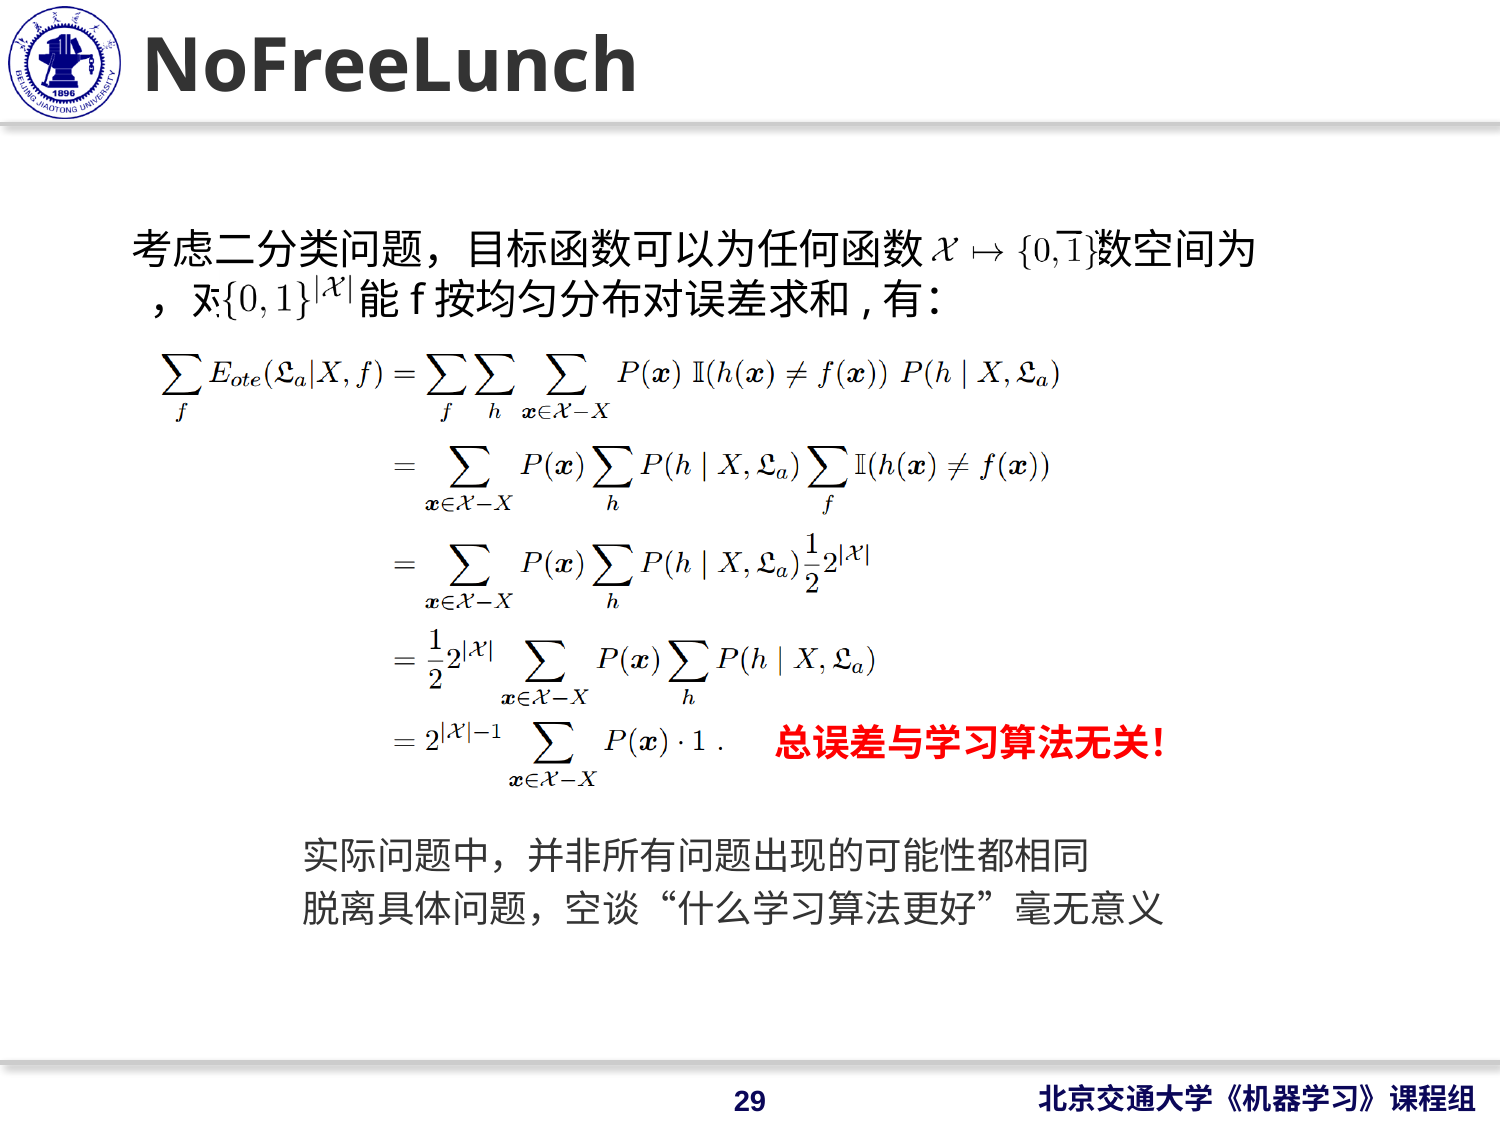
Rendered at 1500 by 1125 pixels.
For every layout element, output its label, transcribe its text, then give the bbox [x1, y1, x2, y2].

text_box 总误差与学习算法无关！ [1067, 711, 1222, 776]
picture [8, 6, 121, 119]
title NoFreeLunch [141, 29, 1429, 107]
picture [928, 234, 1100, 273]
text_box 实际问题中，并非所有问题出现的可能性都相同 脱离具体问题，空谈“什么学习算法更好”毫无意义 [287, 824, 1241, 951]
text_box 考虑二分类问题，目标函数可以为任何函数 ，函数空间为 ，对所有可能f按均匀分布对误差求和,有： [115, 215, 1328, 426]
picture [156, 349, 1062, 791]
picture [218, 270, 356, 321]
